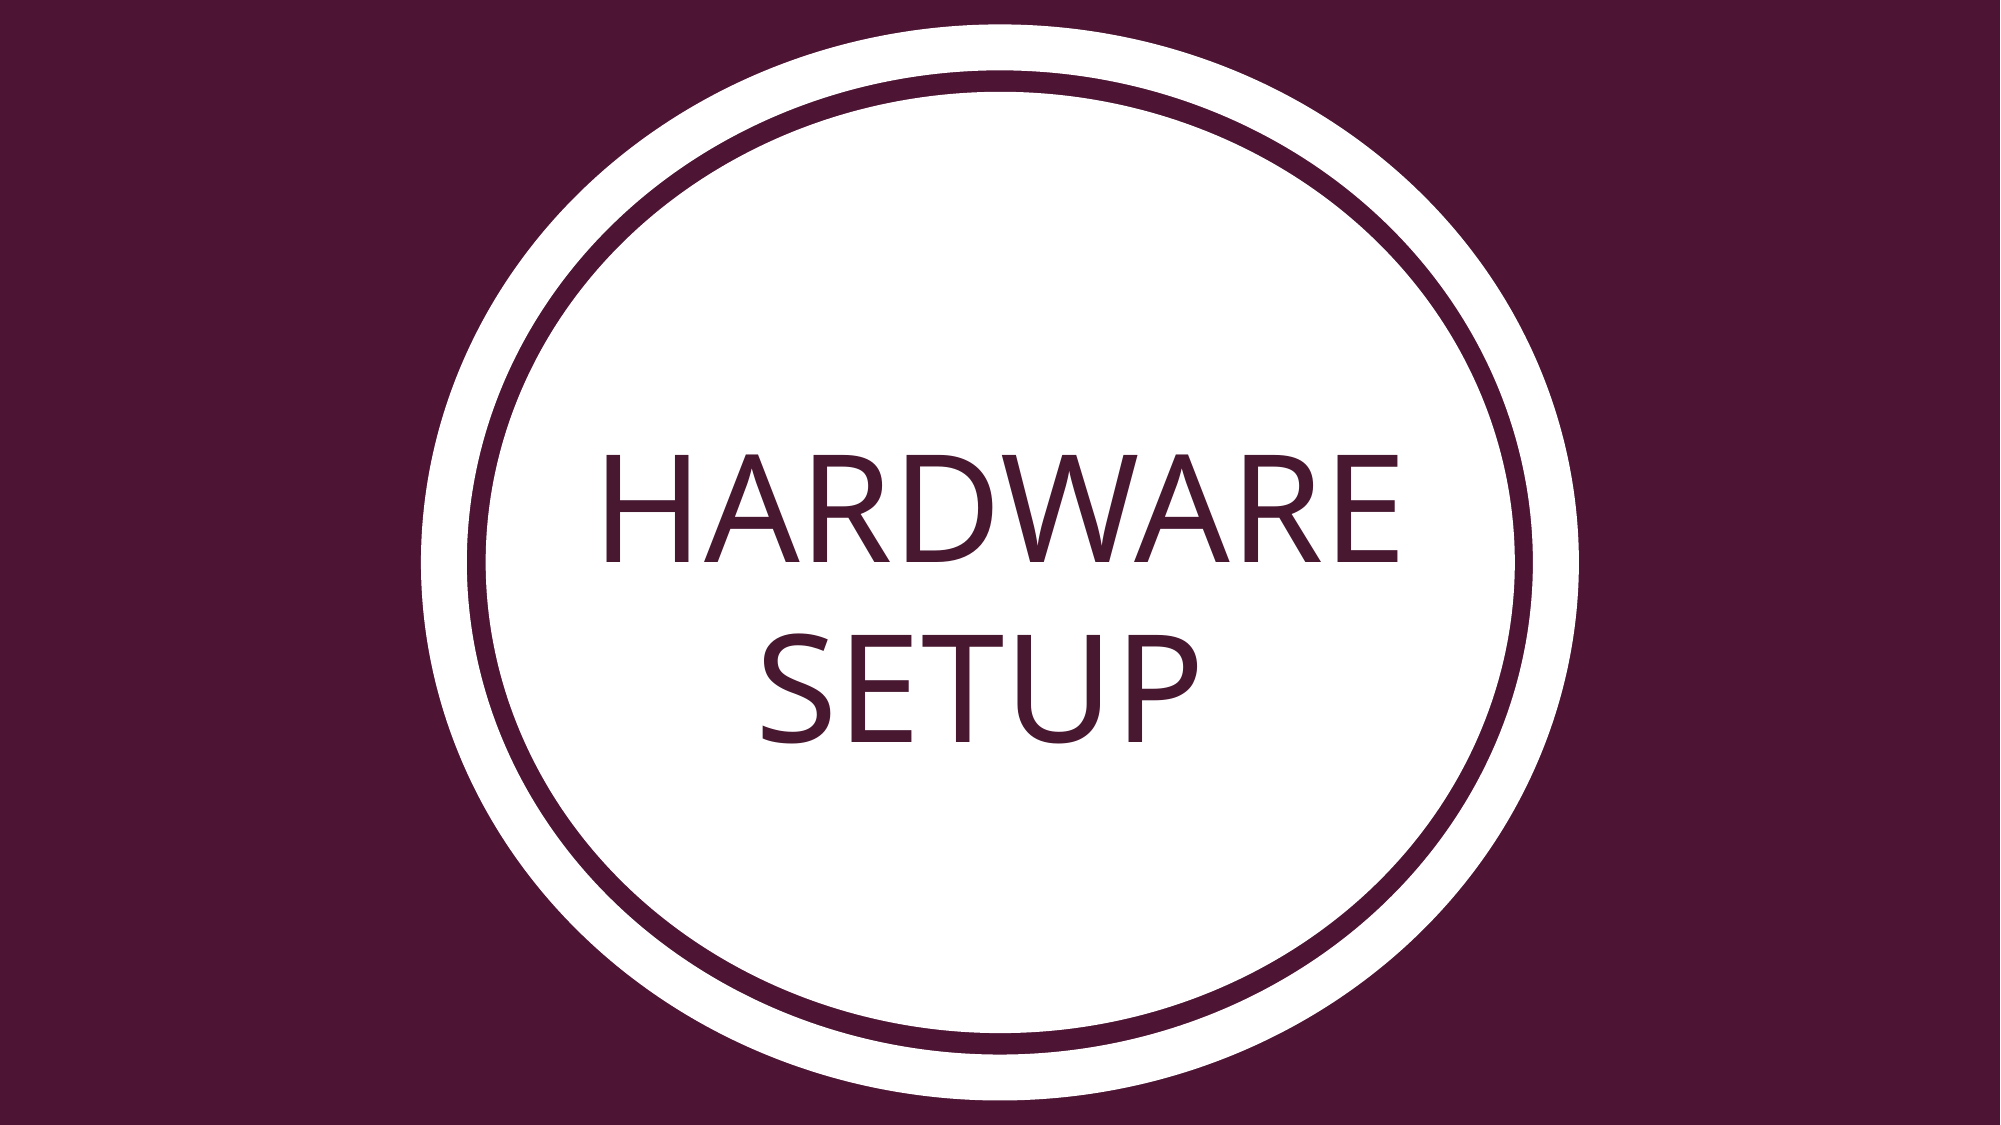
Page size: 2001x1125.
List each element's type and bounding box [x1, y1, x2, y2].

text_box [420, 23, 1580, 1101]
